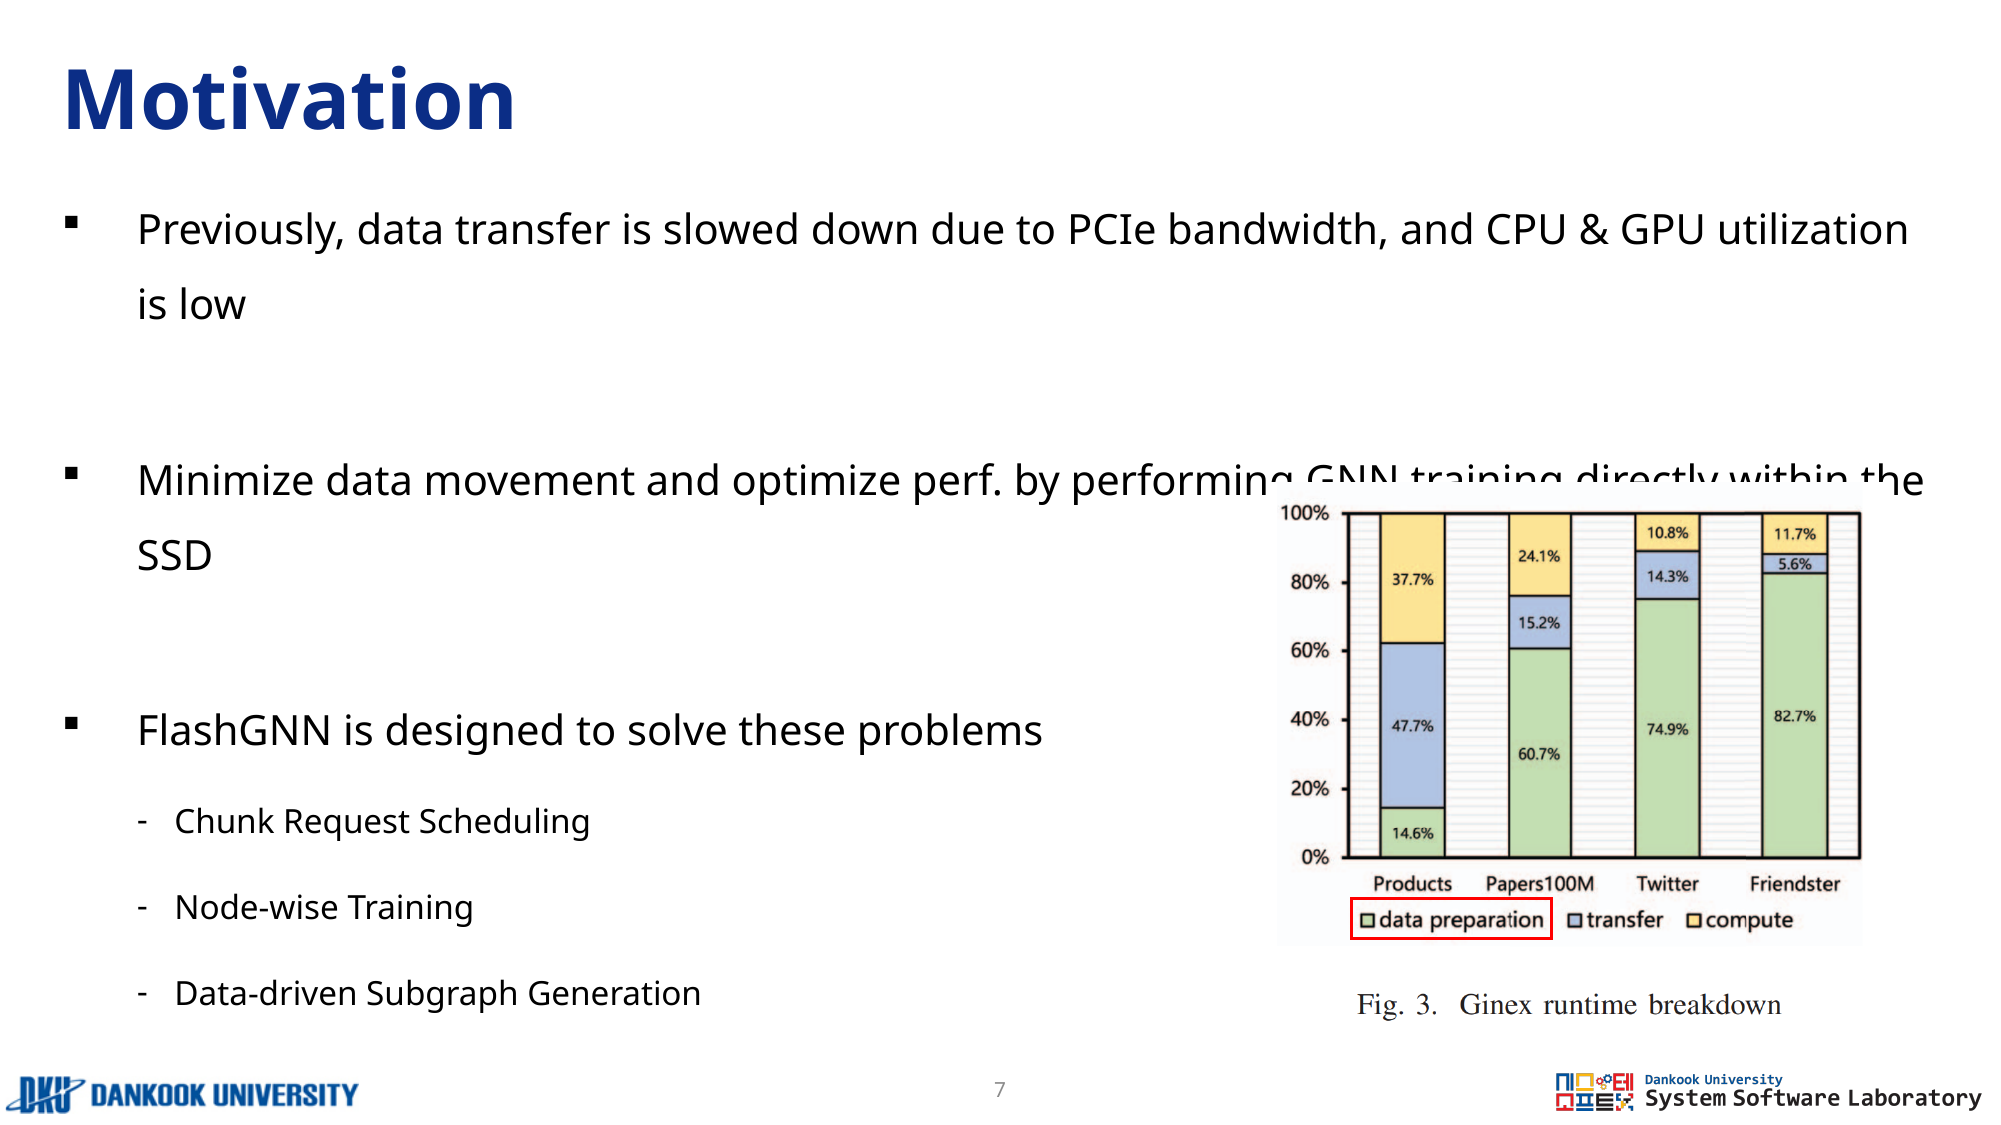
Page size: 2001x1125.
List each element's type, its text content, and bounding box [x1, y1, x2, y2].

title Motivation [46, 34, 1815, 170]
slide_number 7 [774, 1067, 1225, 1116]
picture [1548, 1064, 2001, 1125]
list Previously, data transfer is slowed down due to PCIe bandwidth, and CPU & GPU utilization is low Minimize data movement and optimize perf. by performing GNN training directly within the SSD FlashGNN is designed to solve these problems Chunk Request Scheduling Node-wise Training Data-driven Subgraph Generation [46, 170, 1945, 1050]
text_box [1267, 482, 1887, 1028]
picture [5, 1076, 359, 1114]
